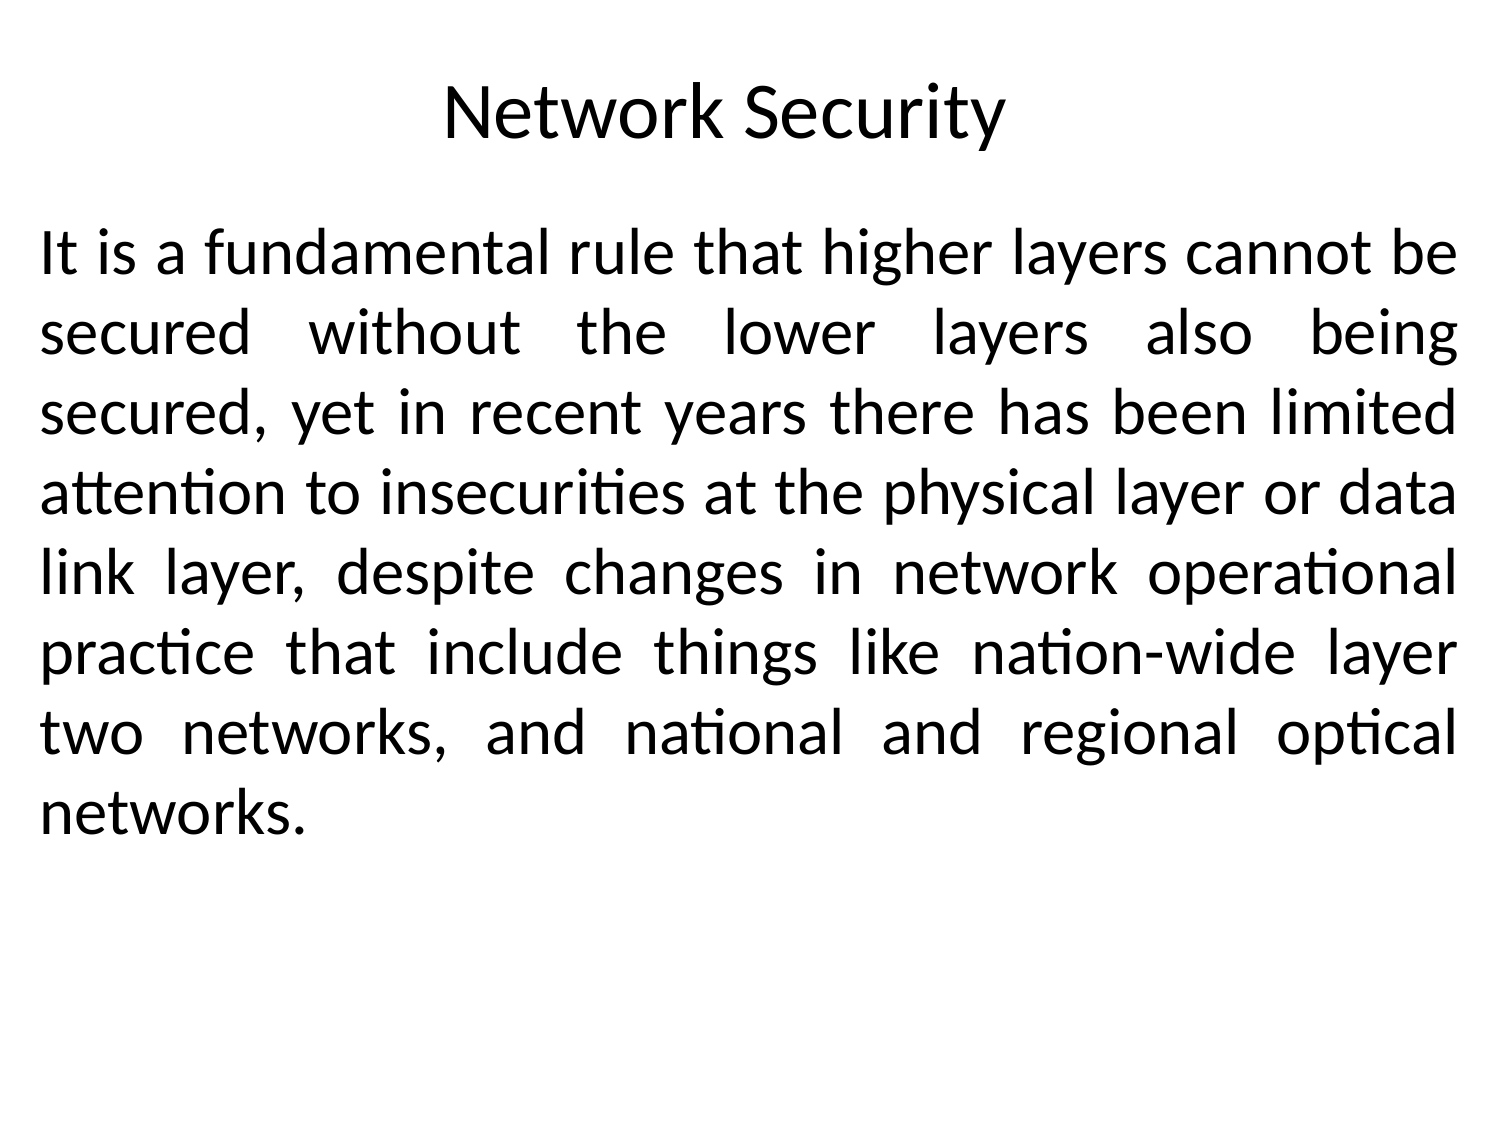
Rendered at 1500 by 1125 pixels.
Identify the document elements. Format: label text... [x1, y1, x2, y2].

subtitle It is a fundamental rule that higher layers cannot be secured without the lower layers also being secured, yet in recent years there has been limited attention to insecurities at the physical layer or data link layer, despite changes in network operational practice that include things like nation-wide layer two networks, and national and regional optical networks. [24, 200, 1475, 988]
title Network Security [87, 50, 1363, 163]
